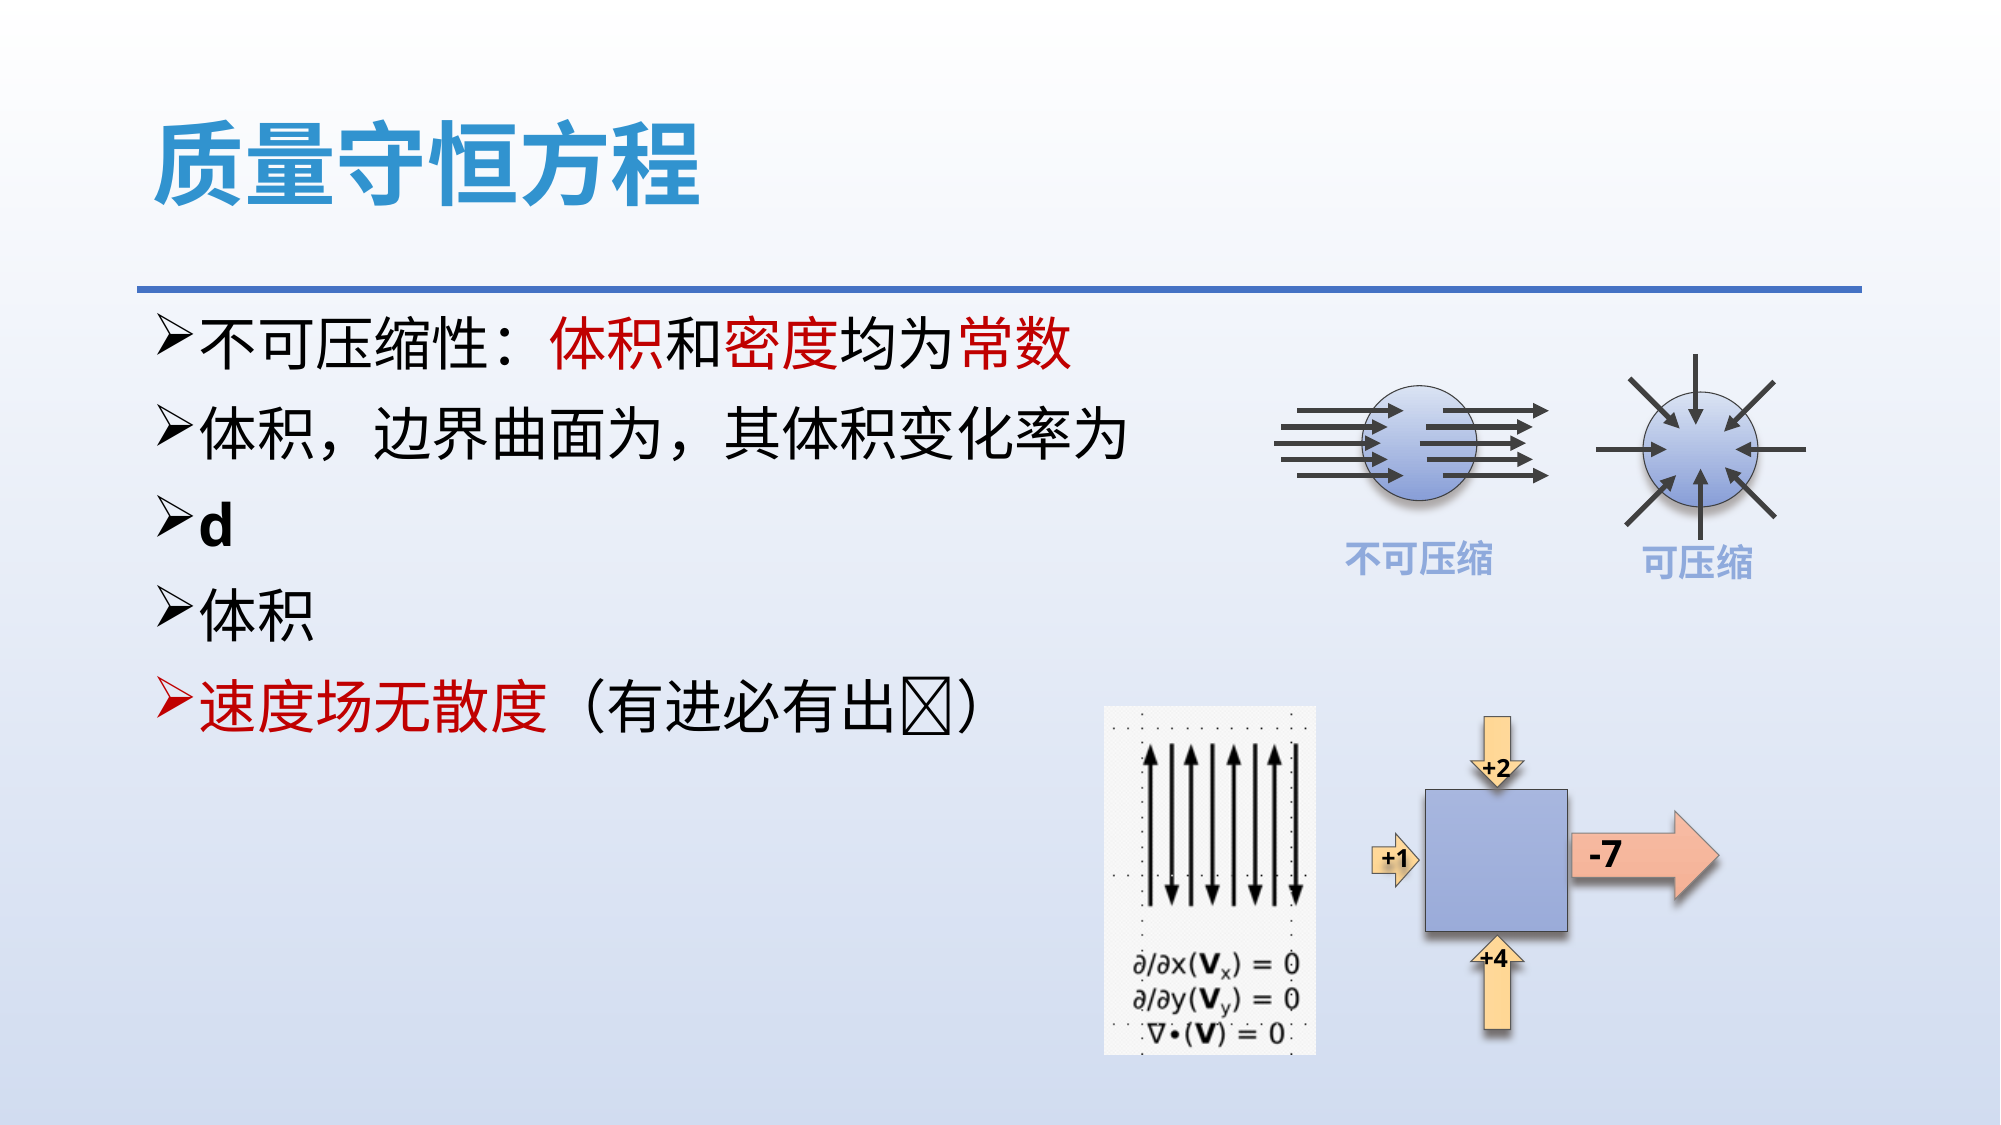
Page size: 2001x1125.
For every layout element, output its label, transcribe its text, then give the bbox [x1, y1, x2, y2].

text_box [1595, 353, 1807, 592]
picture [1104, 706, 1316, 1055]
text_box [1274, 385, 1549, 589]
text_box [1364, 716, 1720, 1030]
title 质量守恒方程 [137, 59, 1863, 278]
